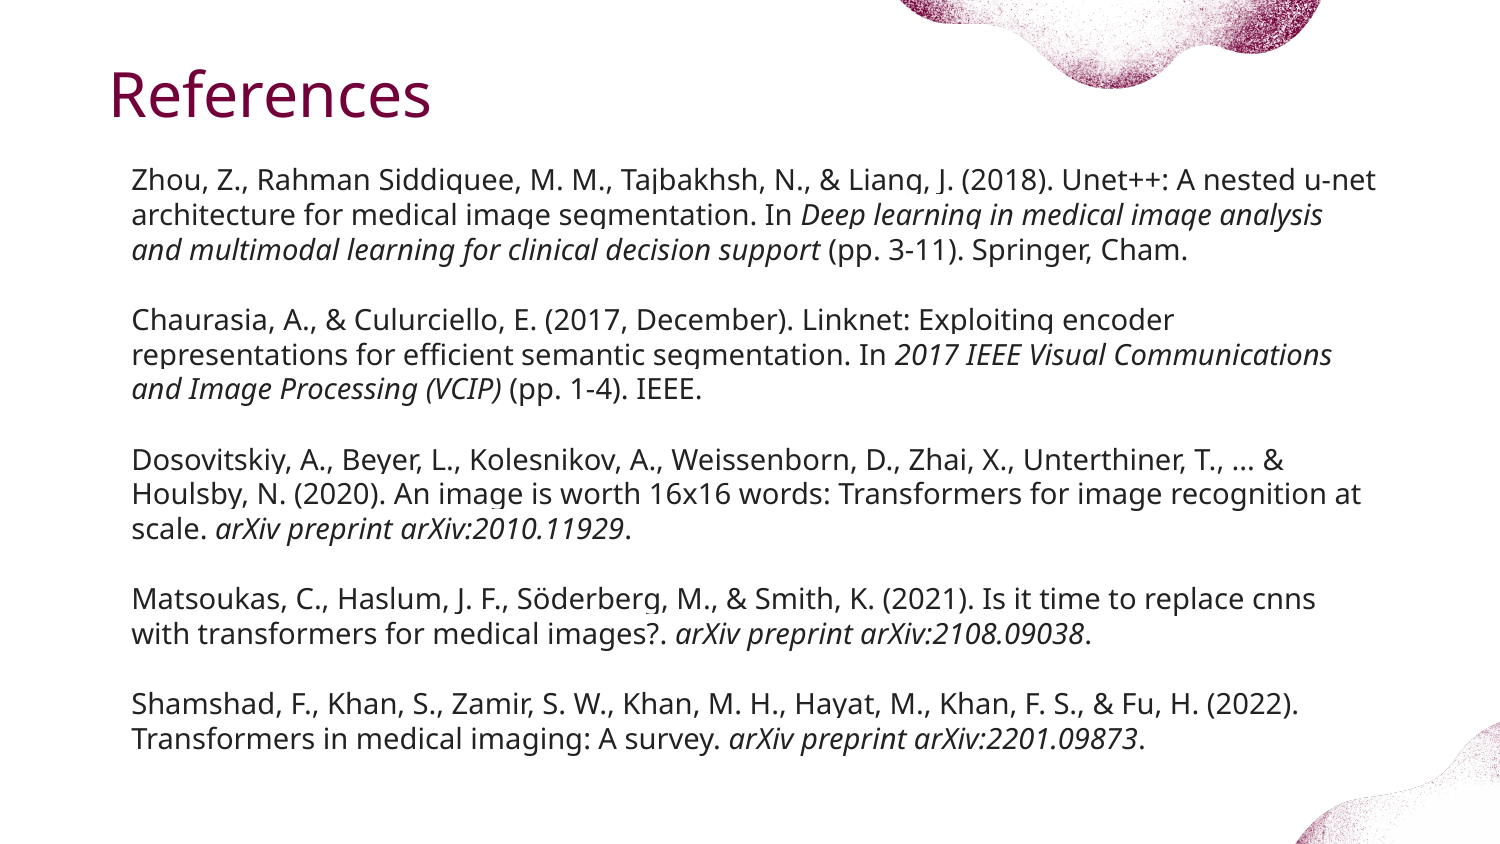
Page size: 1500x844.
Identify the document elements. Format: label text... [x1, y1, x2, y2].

text_box References [93, 40, 1407, 145]
picture [870, 0, 1334, 40]
picture [1264, 718, 1500, 844]
text_box Zhou, Z., Rahman Siddiquee, M. M., Tajbakhsh, N., & Liang, J. (2018). Unet++: A nested u-net architecture for medical image segmentation. In Deep learning in medical image analysis and multimodal learning for clinical decision support (pp. 3-11). Springer, Cham. Chaurasia, A., & Culurciello, E. (2017, December). Linknet: Exploiting encoder representations for efficient semantic segmentation. In 2017 IEEE Visual Communications and Image Processing (VCIP) (pp. 1-4). IEEE. Dosovitskiy, A., Beyer, L., Kolesnikov, A., Weissenborn, D., Zhai, X., Unterthiner, T., ... & Houlsby, N. (2020). An image is worth 16x16 words: Transformers for image recognition at scale. arXiv preprint arXiv:2010.11929. Matsoukas, C., Haslum, J. F., Söderberg, M., & Smith, K. (2021). Is it time to replace cnns with transformers for medical images?. arXiv preprint arXiv:2108.09038. Shamshad, F., Khan, S., Zamir, S. W., Khan, M. H., Hayat, M., Khan, F. S., & Fu, H. (2022). Transformers in medical imaging: A survey. arXiv preprint arXiv:2201.09873. [116, 146, 1397, 771]
